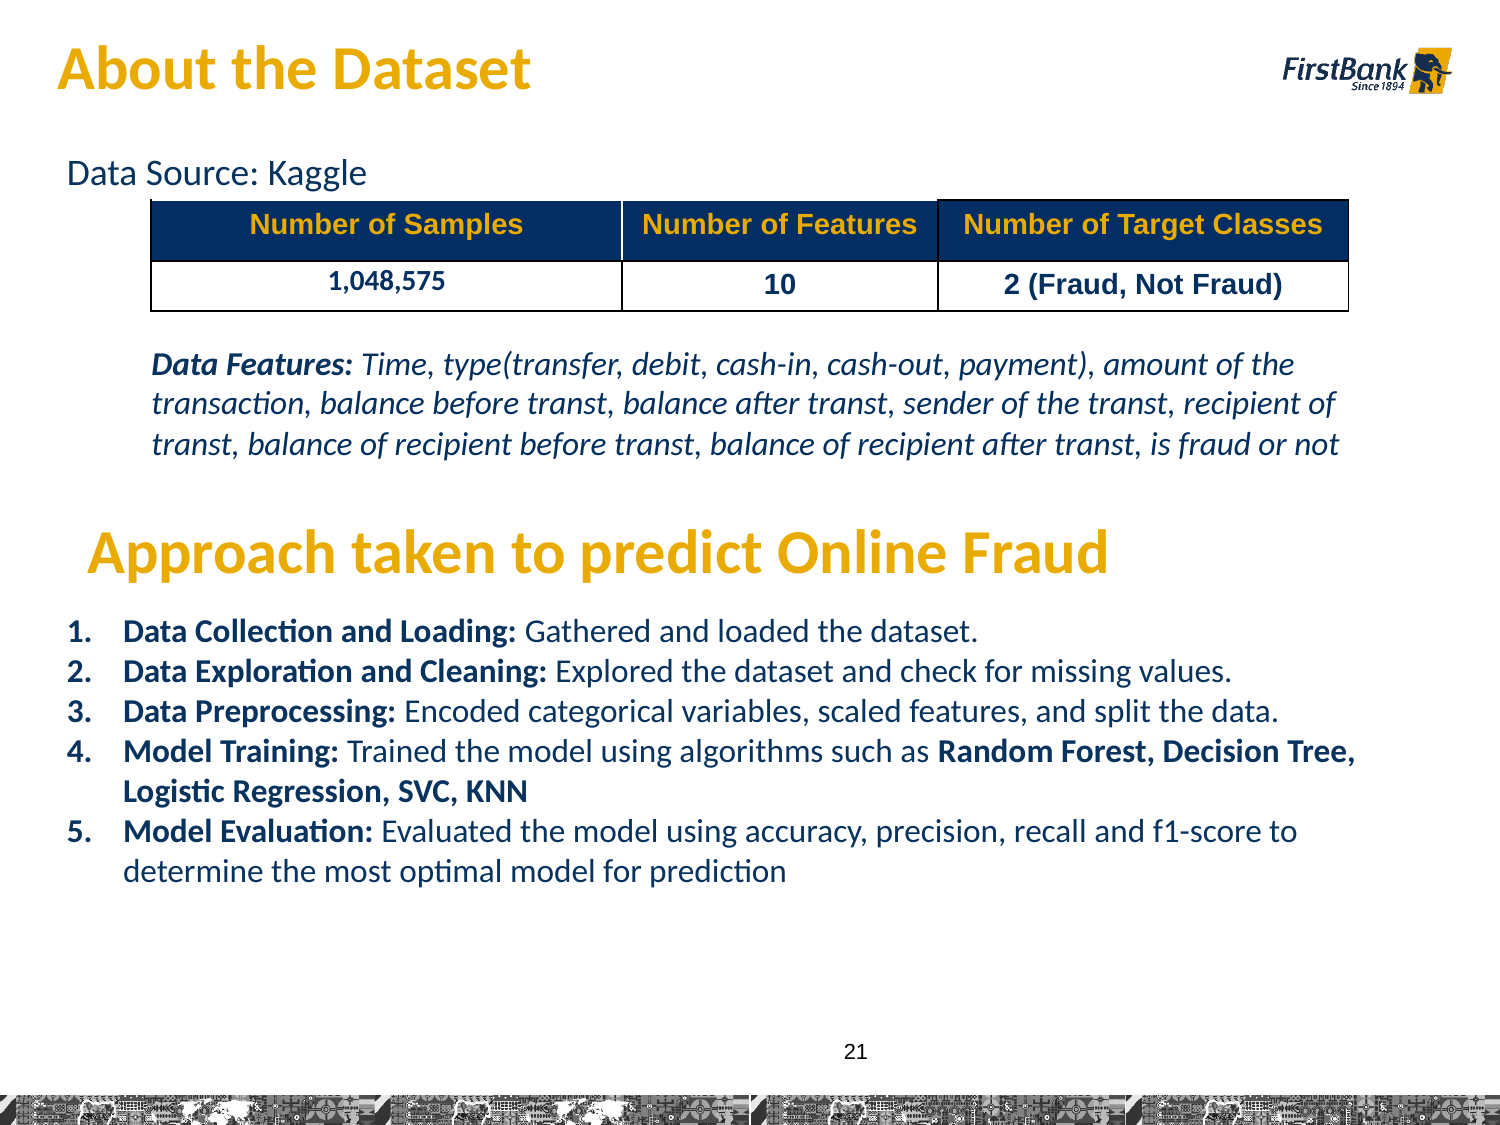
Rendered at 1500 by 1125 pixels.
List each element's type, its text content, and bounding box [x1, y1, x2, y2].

slide_number 21 [810, 1020, 883, 1081]
text_box Data Source: Kaggle [52, 140, 1410, 201]
table_header Number of Features [623, 201, 937, 260]
table_header Number of Samples [152, 201, 621, 260]
text_box Data Collection and Loading: Gathered and loaded the dataset. Data Exploration and Cleaning: Explored the dataset and check for missing values. Data Preprocessing: Encoded categorical variables, scaled features, and split the data. Model Training: Trained the model using algorithms such as Random Forest, Decision Tree, Logistic Regression, SVC, KNN Model Evaluation: Evaluated the model using accuracy, precision, recall and f1-score to determine the most optimal model for prediction [52, 602, 1448, 897]
table_cell 1,048,575 [152, 262, 621, 310]
table_cell 10 [623, 262, 937, 310]
picture [1263, 28, 1469, 112]
table_cell 2 (Fraud, Not Fraud) [939, 262, 1348, 310]
picture [0, 1095, 1500, 1125]
text_box Data Features: Time, type(transfer, debit, cash-in, cash-out, payment), amount of the transaction, balance before transt, balance after transt, sender of the transt, recipient of transt, balance of recipient before transt, balance of recipient after transt, is fraud or not [151, 341, 1418, 462]
text_box About the Dataset [42, 19, 1056, 110]
table_header Number of Target Classes [939, 201, 1348, 260]
text_box Approach taken to predict Online Fraud [72, 504, 1170, 594]
